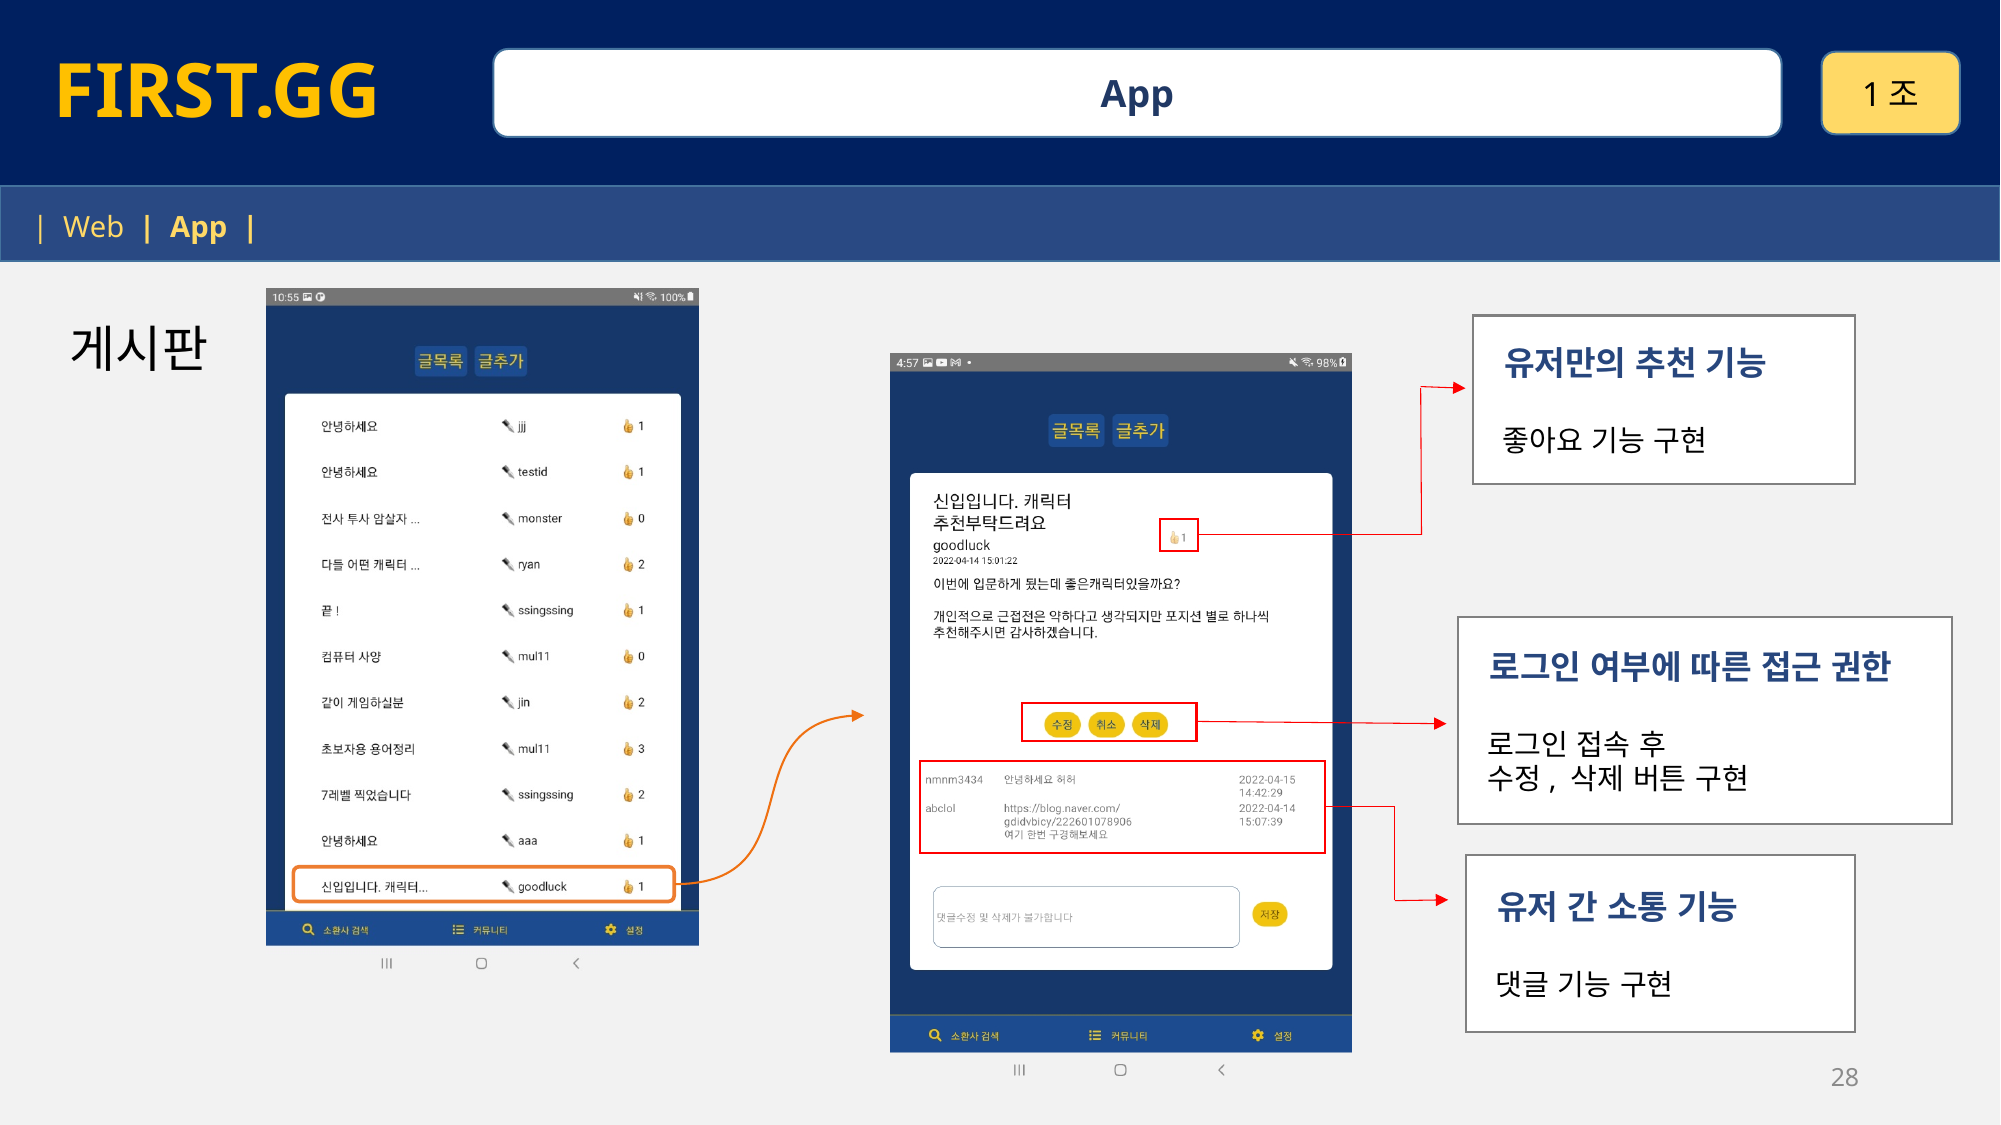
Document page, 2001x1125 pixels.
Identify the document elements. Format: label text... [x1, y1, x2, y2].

text_box 유저만의 추천 기능 좋아요 기능 구현 [1472, 314, 1856, 485]
text_box 로그인 여부에 따른 접근 권한 로그인 접속 후 수정, 삭제 버튼 구현 [1457, 616, 1953, 825]
text_box 유저 간 소통 기능 댓글 기능 구현 [1465, 854, 1856, 1033]
picture [266, 288, 699, 980]
text_box FIRST.GG [0, 0, 2000, 185]
text_box | Web | App | [0, 185, 2000, 262]
text_box 1조 [1820, 50, 1961, 136]
text_box App [492, 47, 1783, 138]
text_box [674, 715, 865, 885]
text_box 게시판 [62, 310, 266, 385]
slide_number 28 [1424, 1048, 1875, 1109]
picture [890, 353, 1352, 1089]
